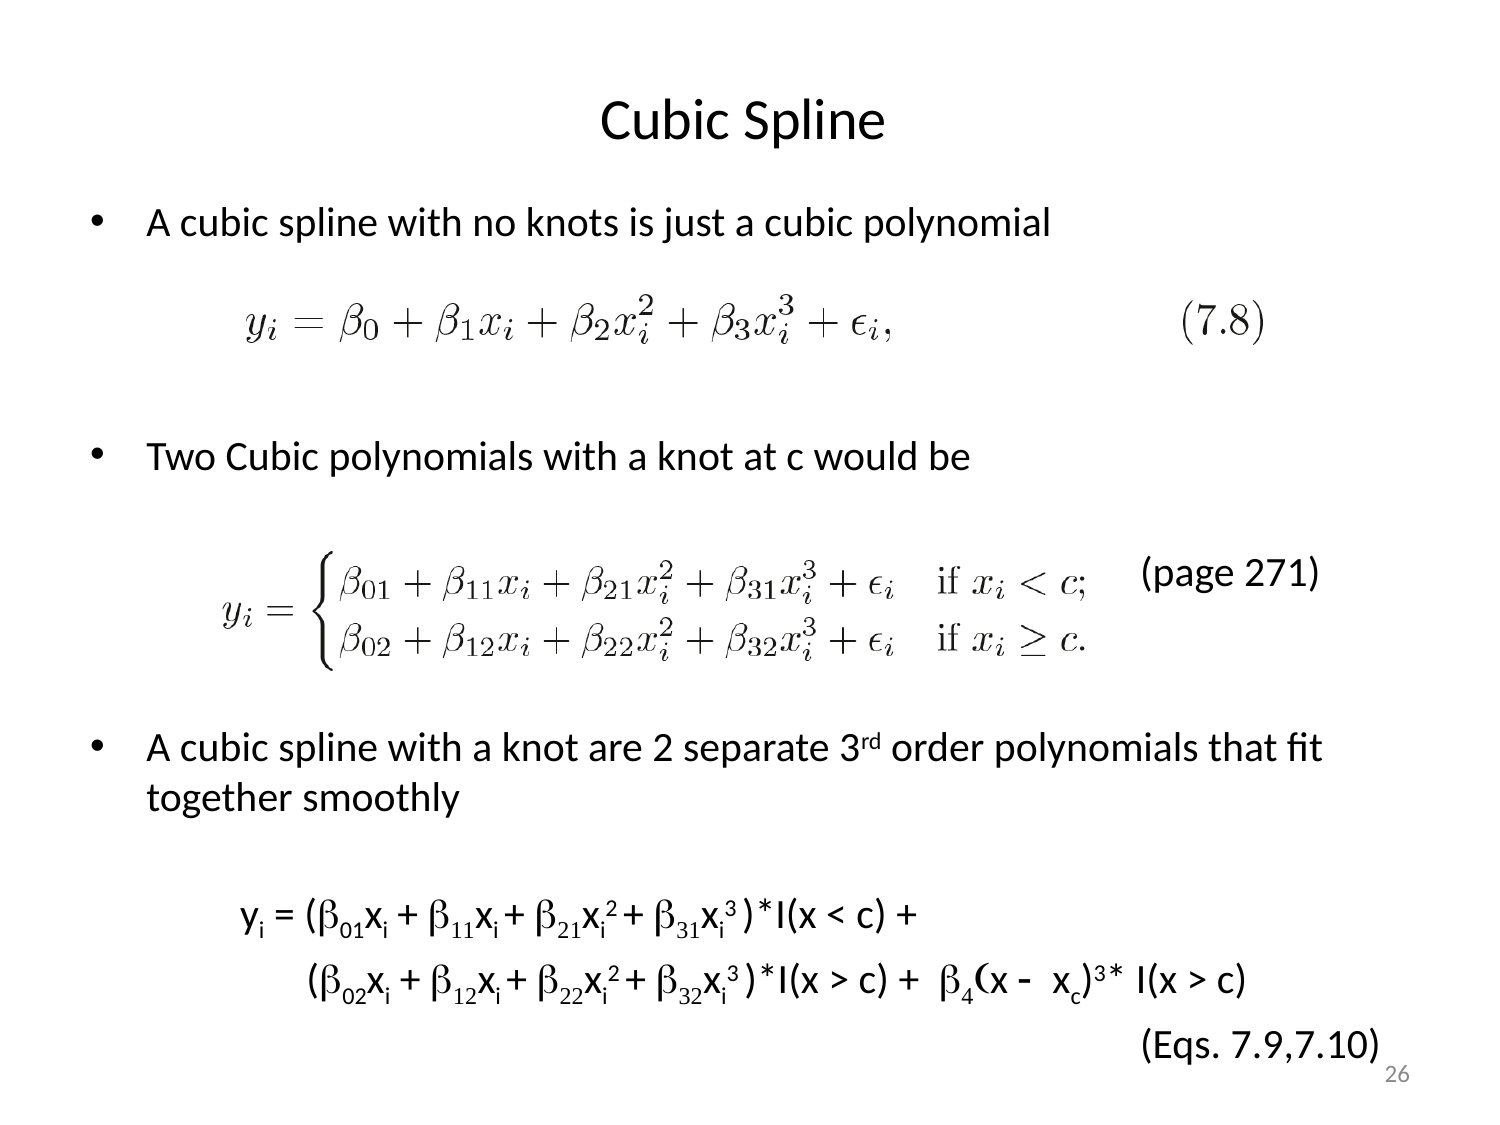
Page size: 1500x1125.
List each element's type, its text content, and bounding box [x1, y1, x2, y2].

title Cubic Spline [75, 45, 1425, 187]
picture [149, 289, 1326, 366]
list A cubic spline with no knots is just a cubic polynomial Two Cubic polynomials with a knot at c would be (page 271) A cubic spline with a knot are 2 separate 3rd order polynomials that fit together smoothly yi = (b01xi + b11xi + b21xi2 + b31xi3 )*I(x < c) + (b02xi + b12xi + b22xi2 + b32xi3 )*I(x > c) + b4(x - xc)3* I(x > c) (Eqs. 7.9,7.10) [75, 187, 1475, 980]
picture [174, 537, 1107, 685]
slide_number 26 [1074, 1042, 1425, 1103]
